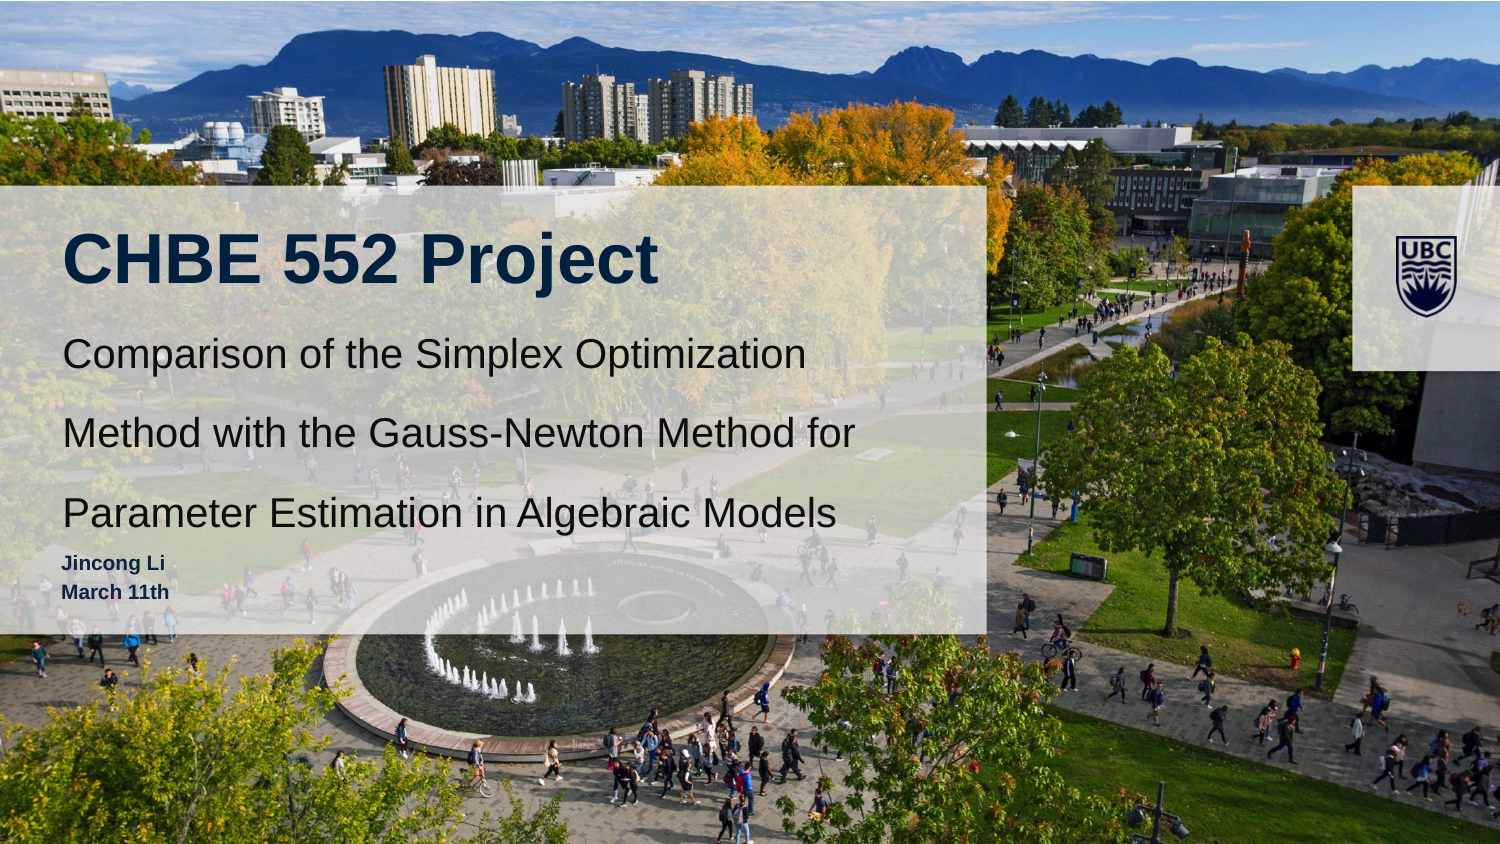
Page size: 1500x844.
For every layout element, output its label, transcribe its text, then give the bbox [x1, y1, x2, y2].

picture [0, 1, 1500, 844]
list Jincong Li March 11th [61, 549, 953, 602]
title CHBE 552 Project Comparison of the Simplex Optimization Method with the Gauss-Newton Method for Parameter Estimation in Algebraic Models [62, 218, 951, 493]
picture [1396, 236, 1457, 318]
